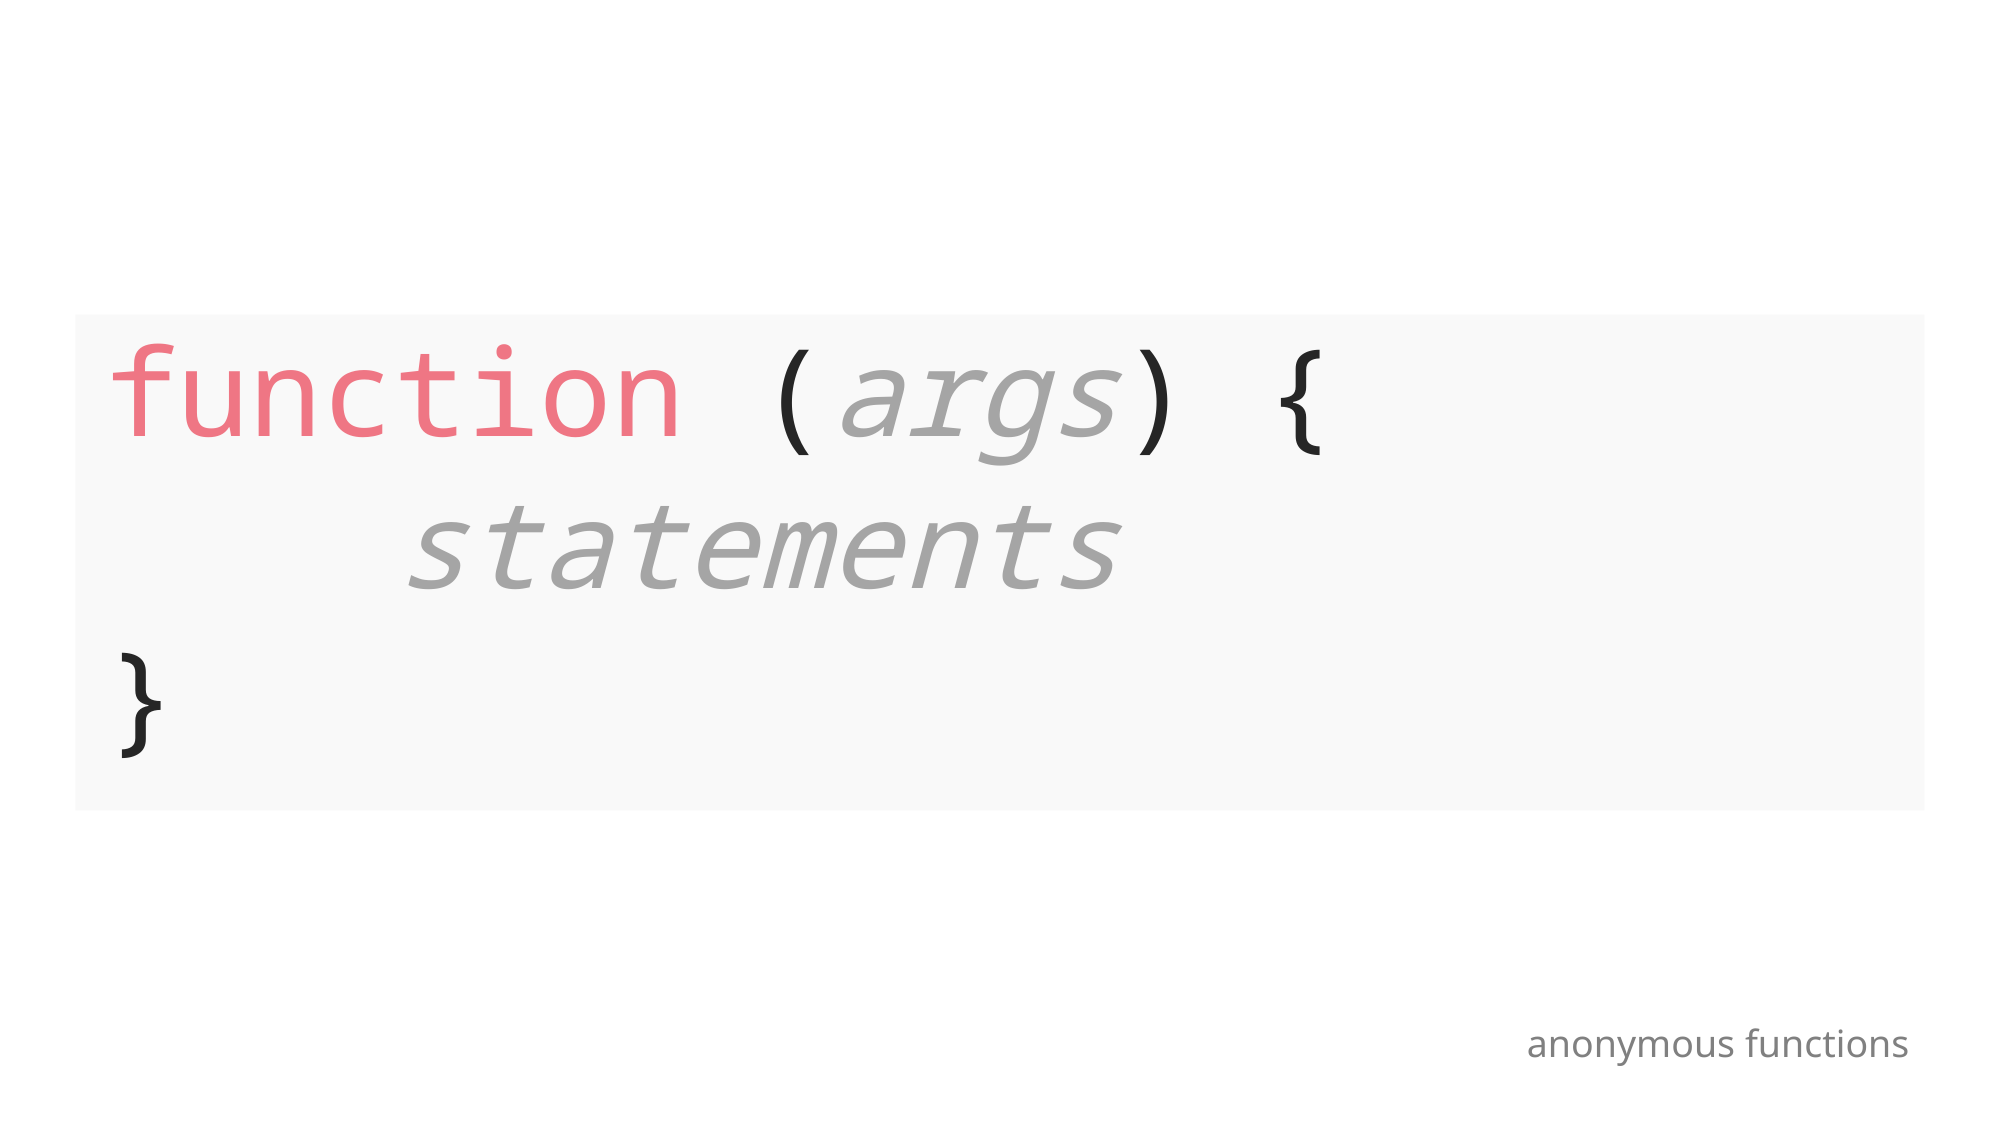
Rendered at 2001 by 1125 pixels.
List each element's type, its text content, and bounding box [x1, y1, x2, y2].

list function (args) { statements } [75, 314, 1925, 811]
list anonymous functions [75, 1017, 1925, 1081]
